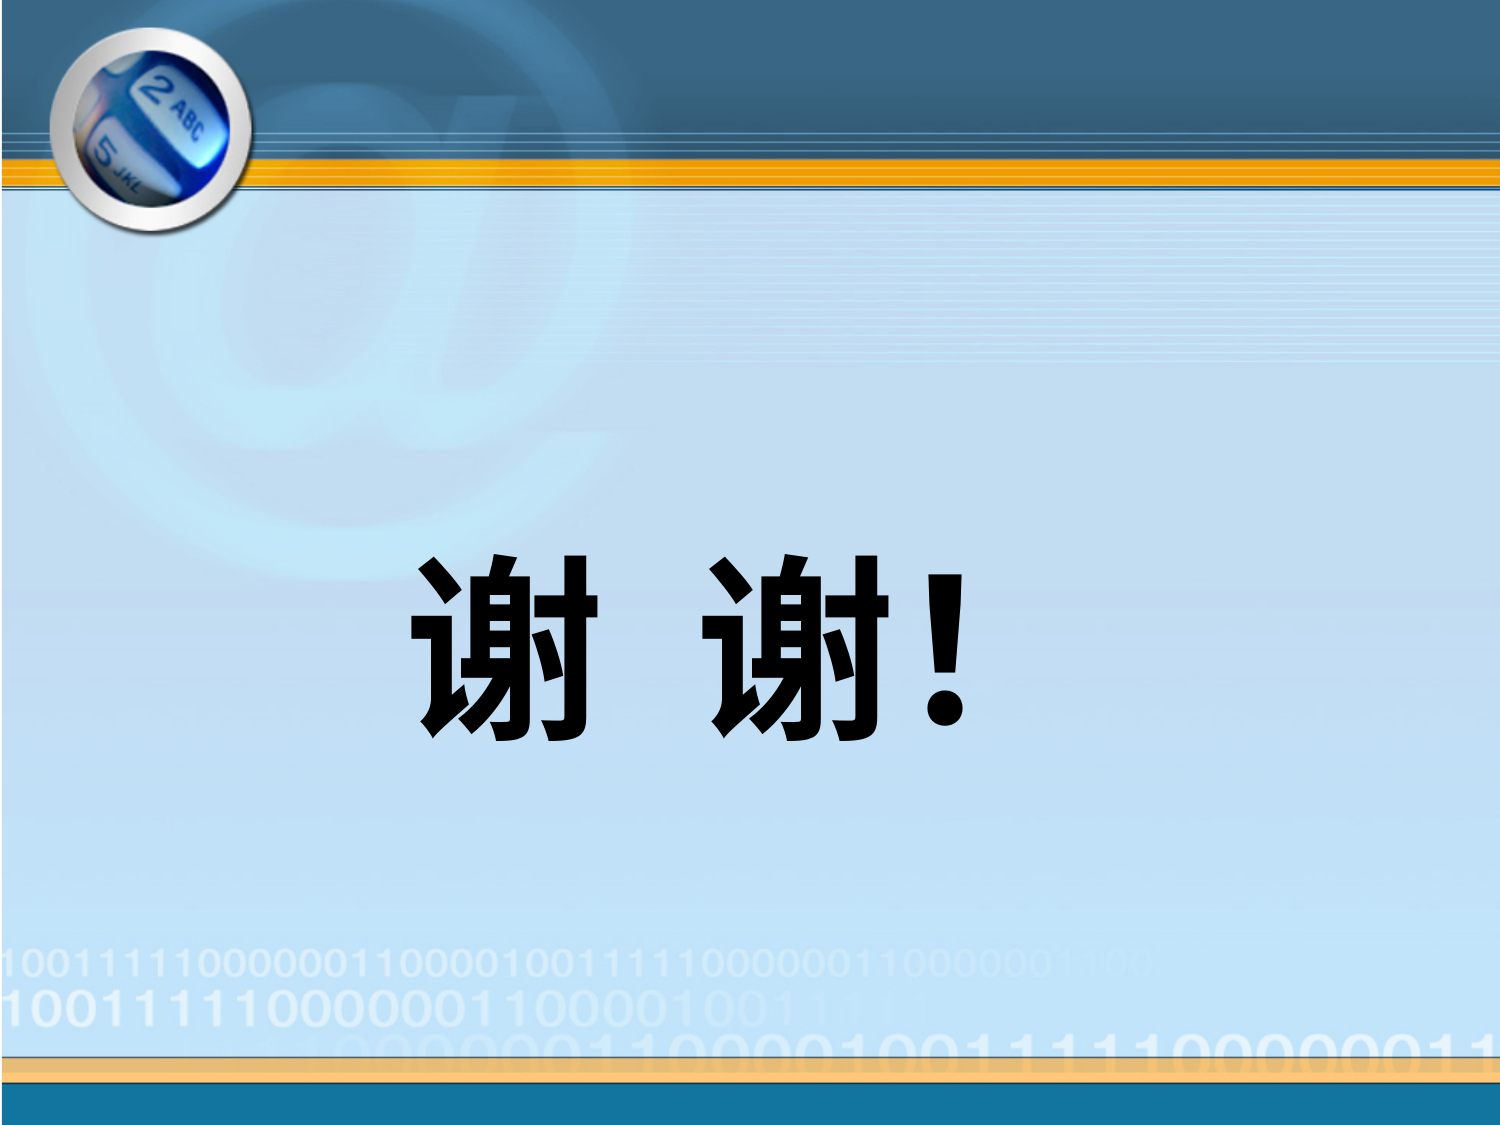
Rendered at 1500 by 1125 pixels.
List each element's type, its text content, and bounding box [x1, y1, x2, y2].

picture [1, 0, 1500, 1125]
title 谢 谢！ [112, 550, 1388, 739]
